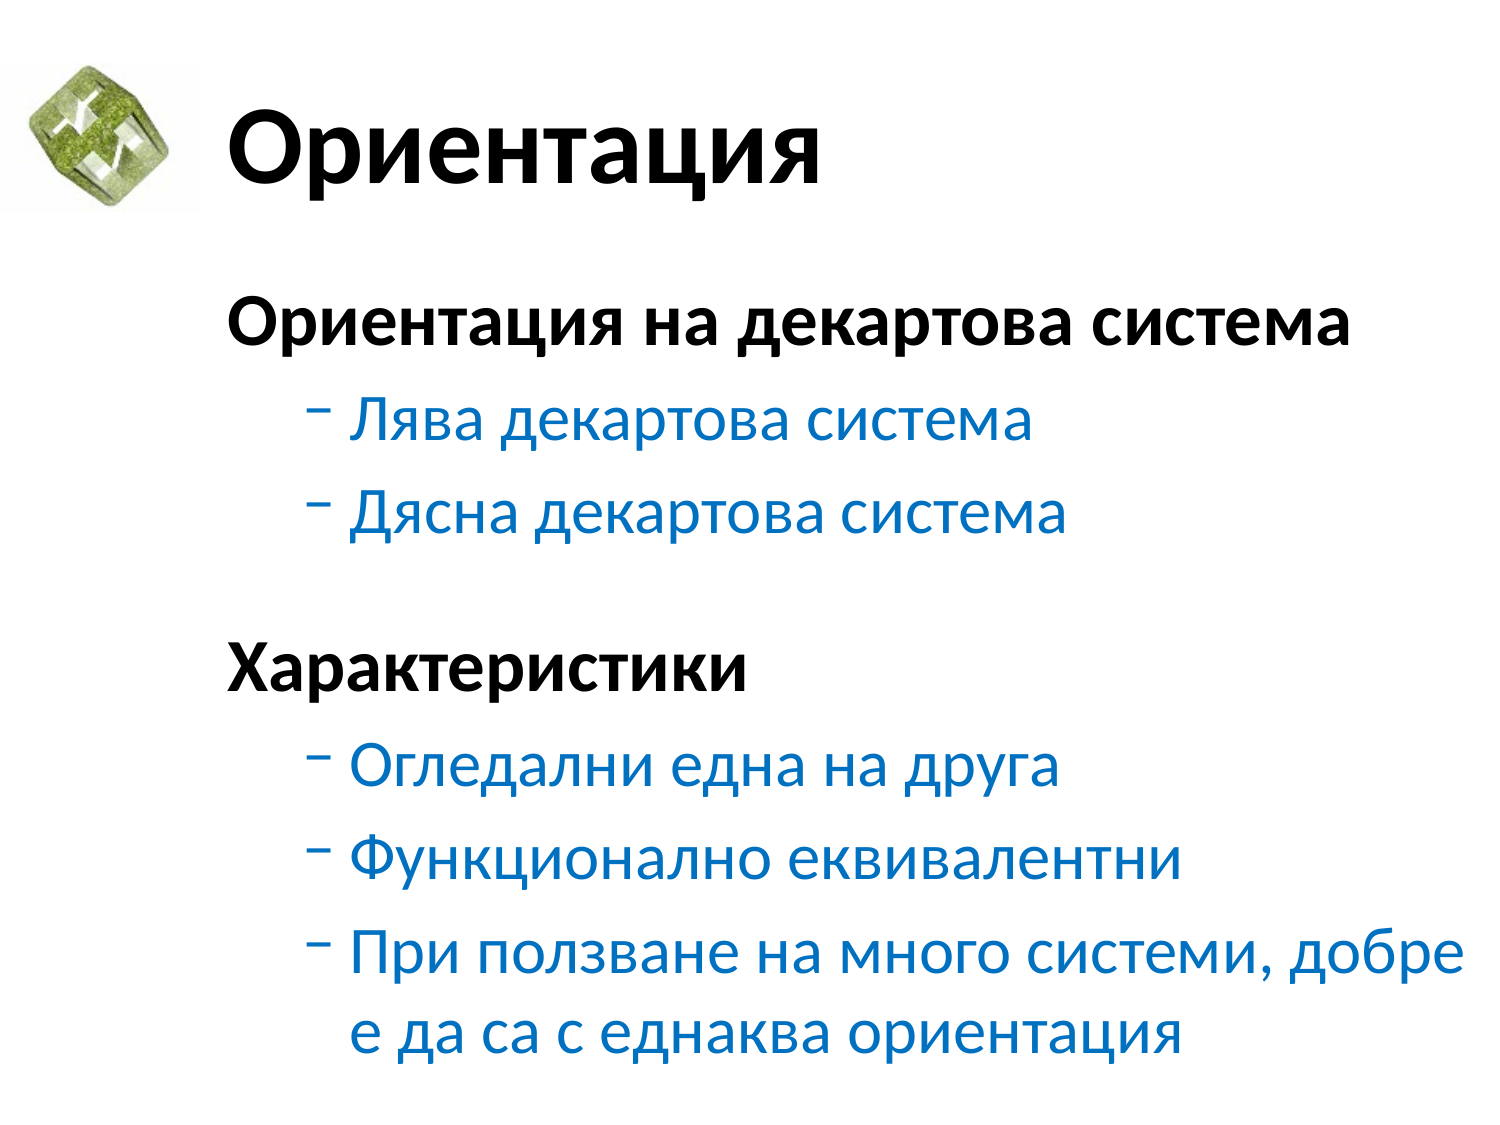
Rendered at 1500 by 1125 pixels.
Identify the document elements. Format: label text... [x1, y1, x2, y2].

list Ориентация на декартова система Лява декартова система Дясна декартова система Характеристики Огледални една на друга Функционално еквивалентни При ползване на много системи, добре е да са с еднаква ориентация [212, 262, 1500, 1100]
picture [0, 63, 200, 212]
title Ориентация [212, 45, 1500, 233]
